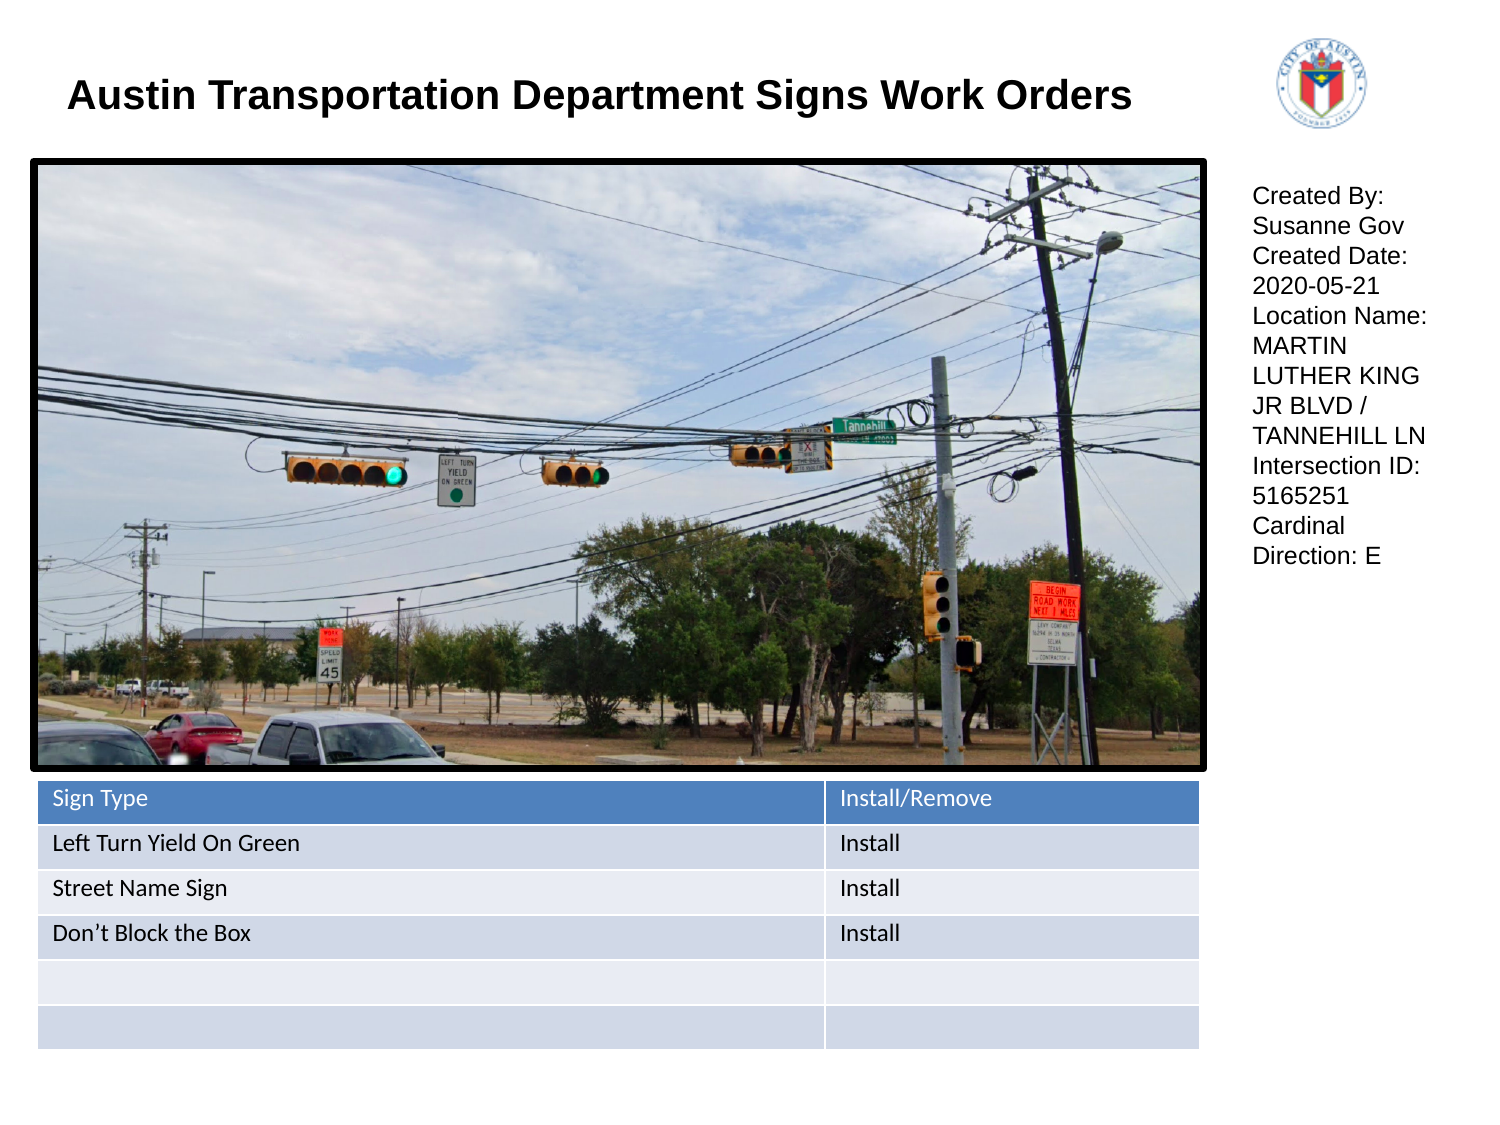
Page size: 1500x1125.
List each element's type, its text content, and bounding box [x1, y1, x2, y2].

table_cell Don’t Block the Box [38, 916, 824, 959]
table_cell Install [826, 916, 1199, 959]
picture [1274, 37, 1369, 132]
table_cell Street Name Sign [38, 871, 824, 914]
table_cell Install [826, 826, 1199, 869]
table_header Sign Type [38, 781, 824, 824]
table_cell [38, 1006, 824, 1049]
table_cell Left Turn Yield On Green [38, 826, 824, 869]
table_cell Install [826, 871, 1199, 914]
table_header Install/Remove [826, 781, 1199, 824]
table_cell [38, 961, 824, 1004]
table_cell [826, 961, 1199, 1004]
picture [37, 164, 1201, 766]
table_cell [826, 1006, 1199, 1049]
text_box Created By: Susanne Gov Created Date: 2020-05-21 Location Name: MARTIN LUTHER KING JR BLVD / TANNEHILL LN Intersection ID: 5165251 Cardinal Direction: E [1237, 172, 1463, 577]
text_box Austin Transportation Department Signs Work Orders [51, 60, 1149, 125]
